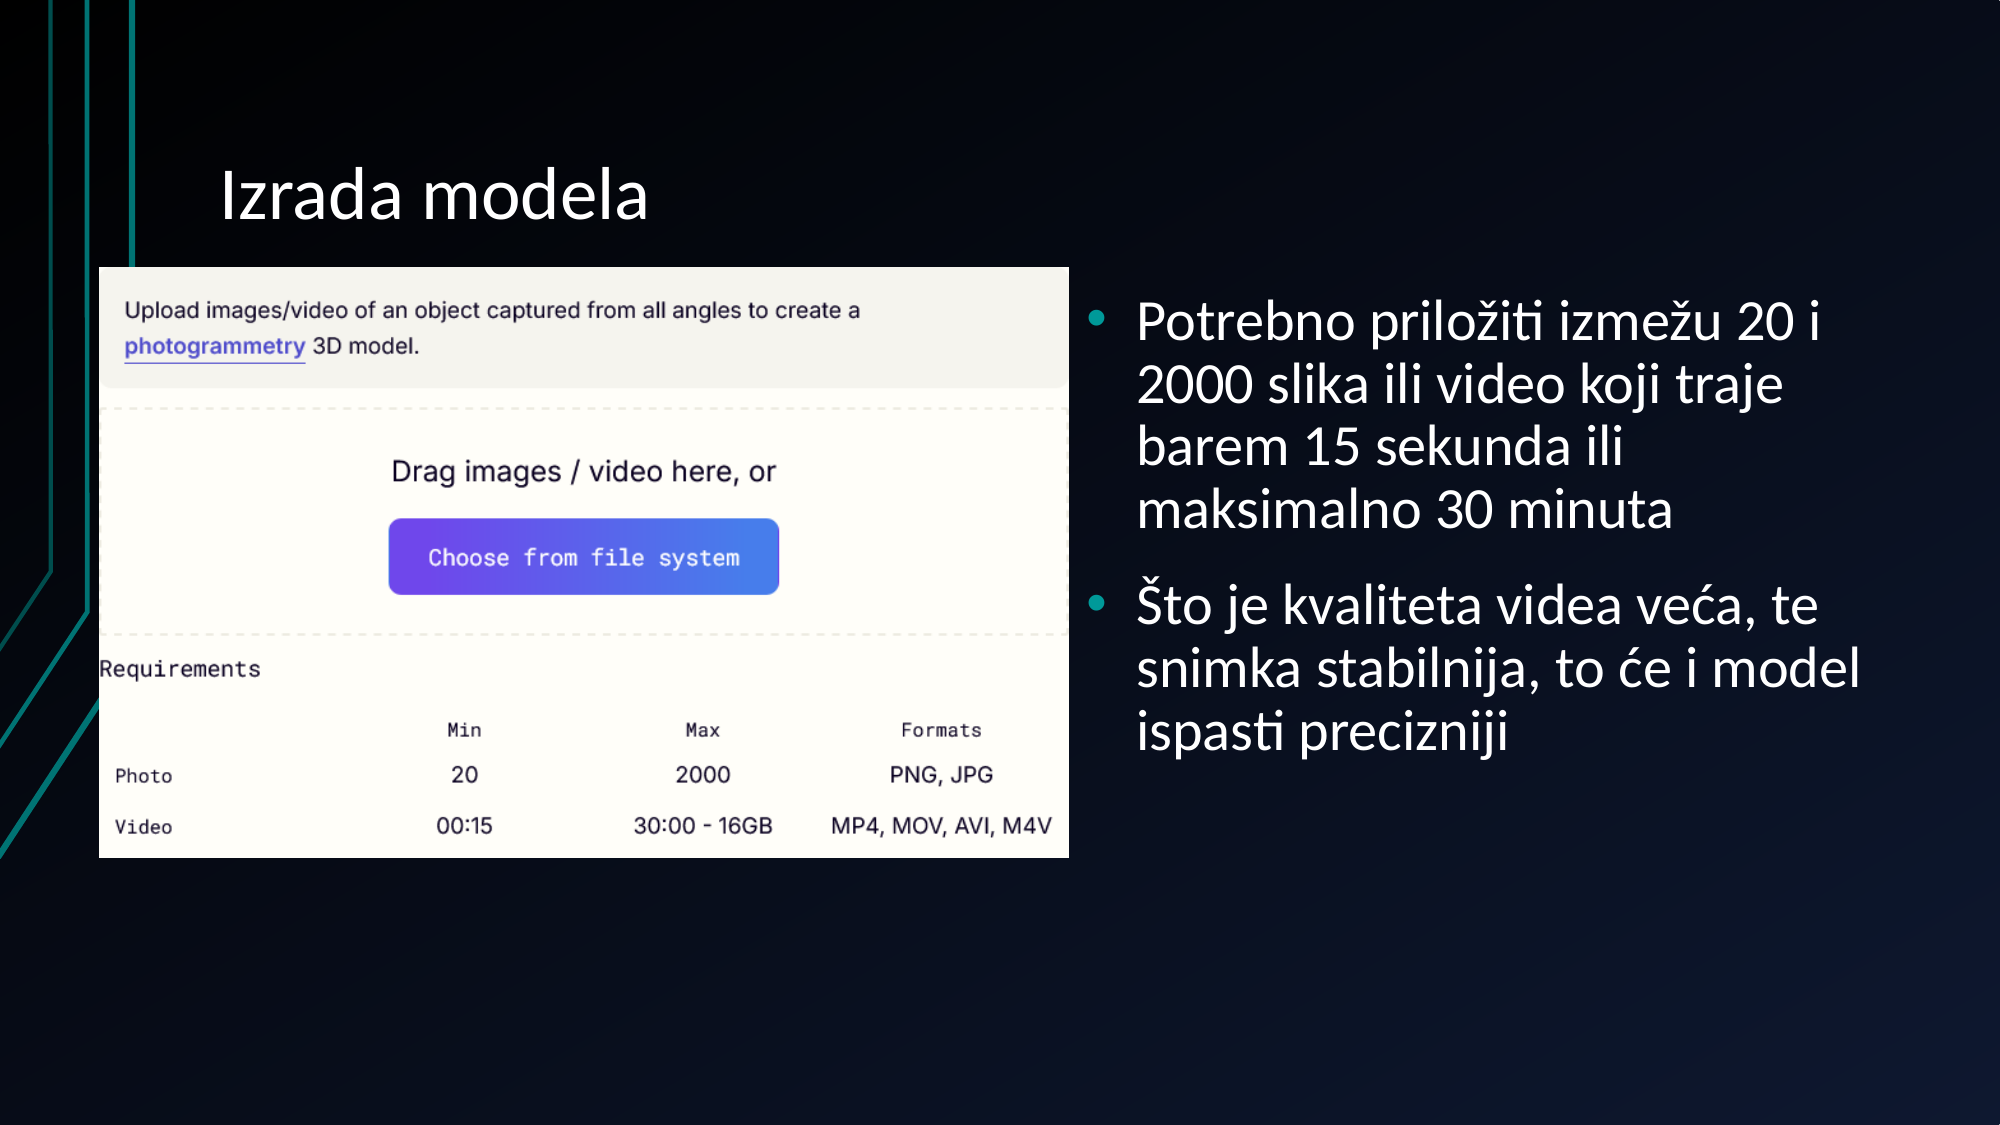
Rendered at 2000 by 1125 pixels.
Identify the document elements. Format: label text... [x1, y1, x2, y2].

title Izrada modela [199, 45, 1900, 246]
picture [99, 266, 1069, 858]
list Potrebno priložiti izmežu 20 i 2000 slika ili video koji traje barem 15 sekunda ili maksimalno 30 minuta Što je kvaliteta videa veća, te snimka stabilnija, to će i model ispasti precizniji [1066, 279, 1900, 1013]
